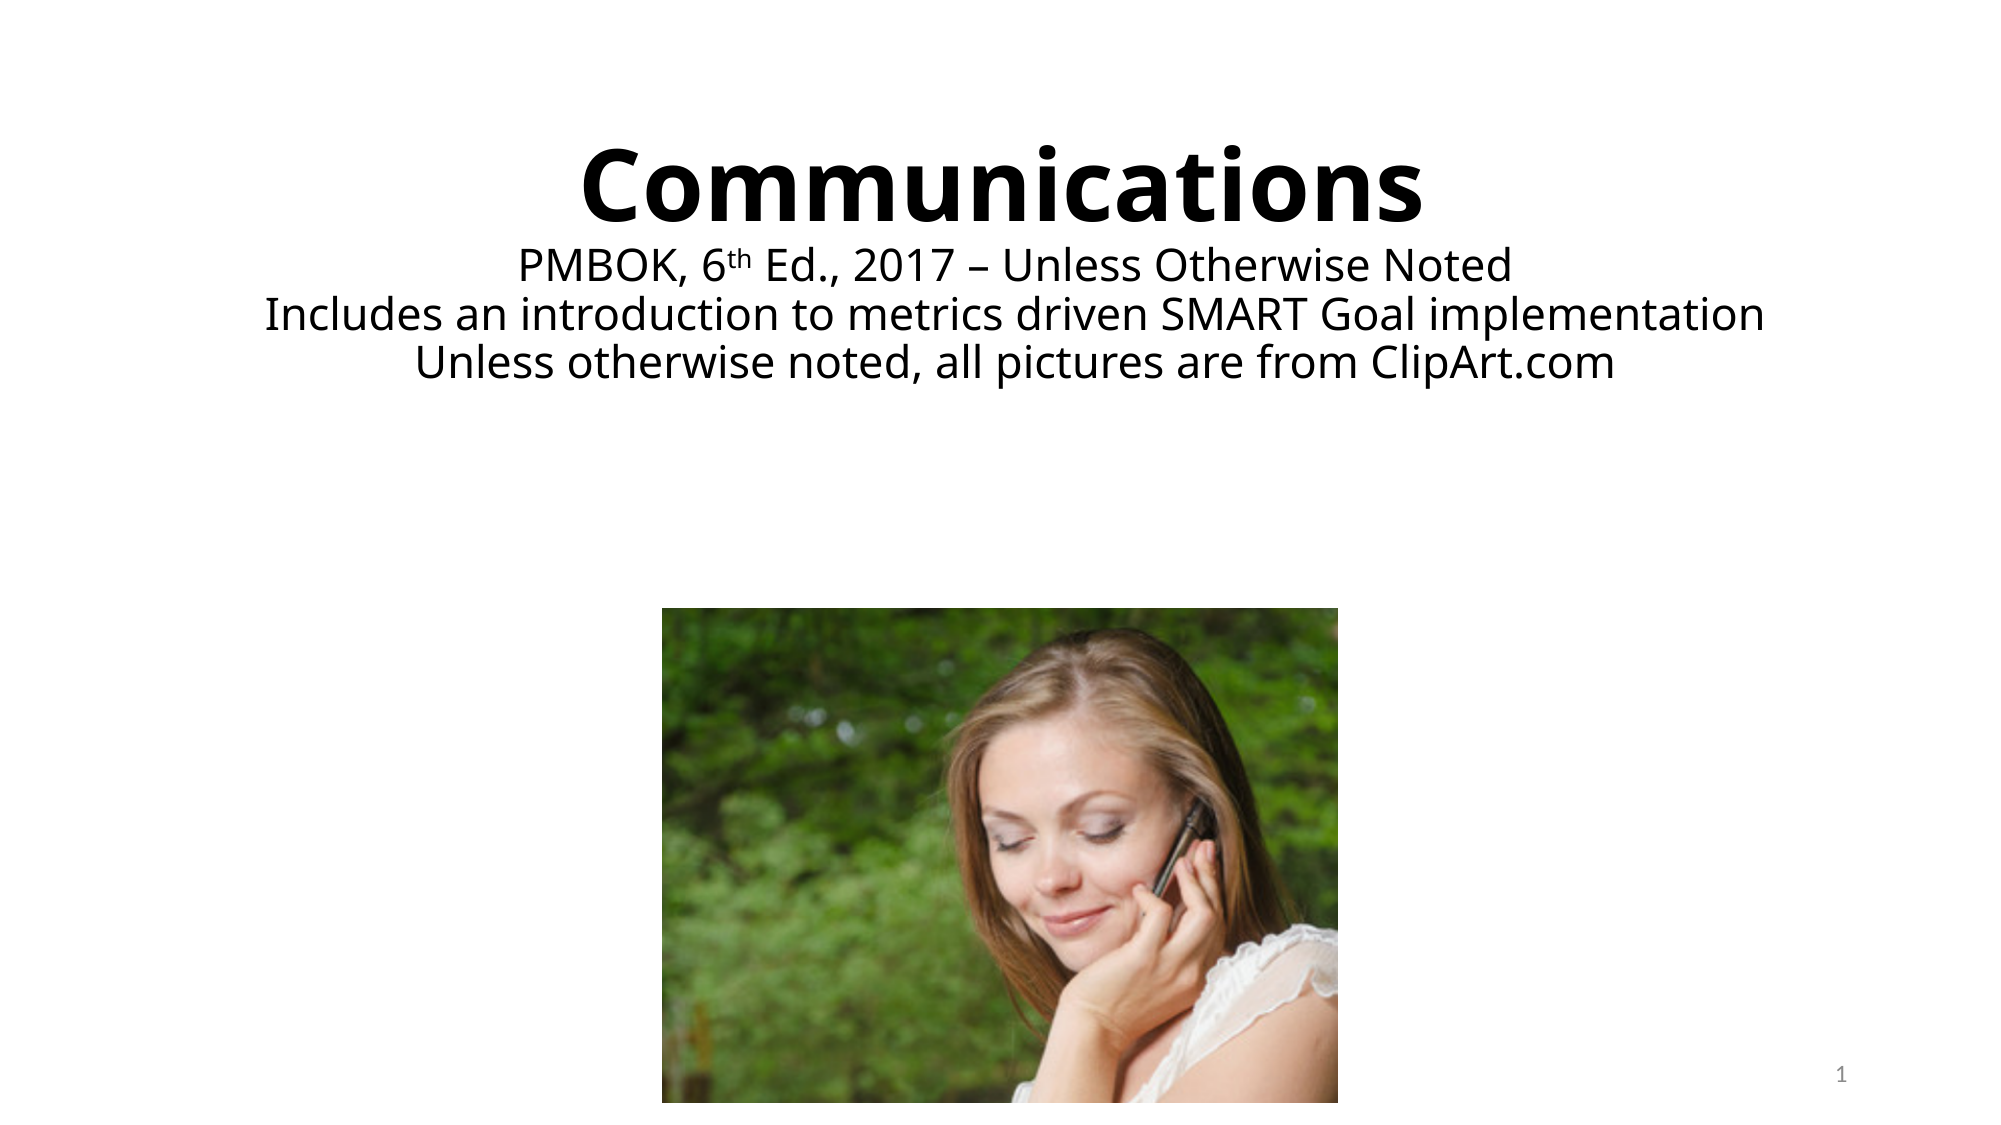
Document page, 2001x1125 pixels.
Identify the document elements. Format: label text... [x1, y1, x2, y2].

title Communications PMBOK, 6th Ed., 2017 – Unless Otherwise Noted Includes an introduction to metrics driven SMART Goal implementation Unless otherwise noted, all pictures are from ClipArt.com [58, 124, 1973, 517]
picture [662, 608, 1338, 1103]
slide_number 1 [1412, 1042, 1863, 1103]
